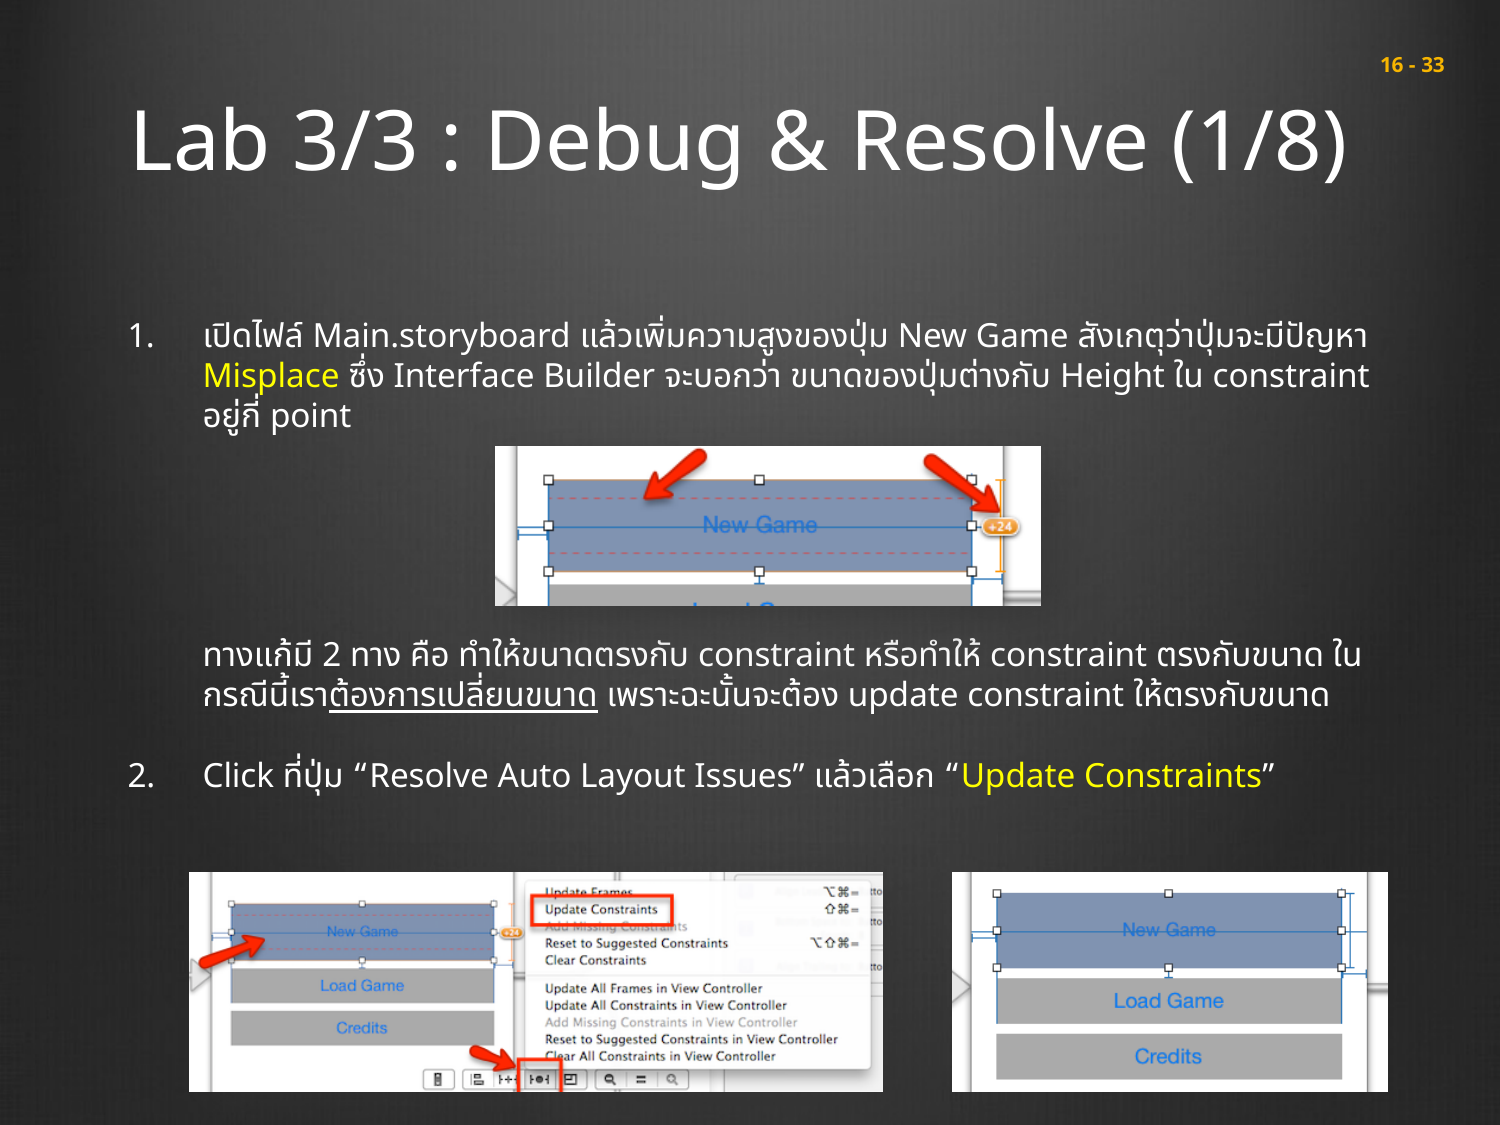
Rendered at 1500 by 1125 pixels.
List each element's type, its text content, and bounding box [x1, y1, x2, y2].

picture [189, 871, 883, 1092]
text_box 16 - 33 [1306, 43, 1460, 86]
title Lab 3/3 : Debug & Resolve (1/8) [112, 19, 1388, 255]
picture [495, 446, 1041, 606]
picture [952, 871, 1388, 1092]
list เปิดไฟล์ Main.storyboard แล้วเพิ่มความสูงของปุ่ม New Game สังเกตุว่าปุ่มจะมีปัญหา Misplace ซึ่ง Interface Builder จะบอกว่า ขนาดของปุ่มต่างกับ Height ใน constraint อยู่กี่ point ทางแก้มี 2 ทาง คือ ทำให้ขนาดตรงกับ constraint หรือทำให้ constraint ตรงกับขนาด ในกรณีนี้เราต้องการเปลี่ยนขนาด เพราะฉะนั้นจะต้อง update constraint ให้ตรงกับขนาด Click ที่ปุ่ม “Resolve Auto Layout Issues” แล้วเลือก “Update Constraints” [112, 306, 1388, 1005]
